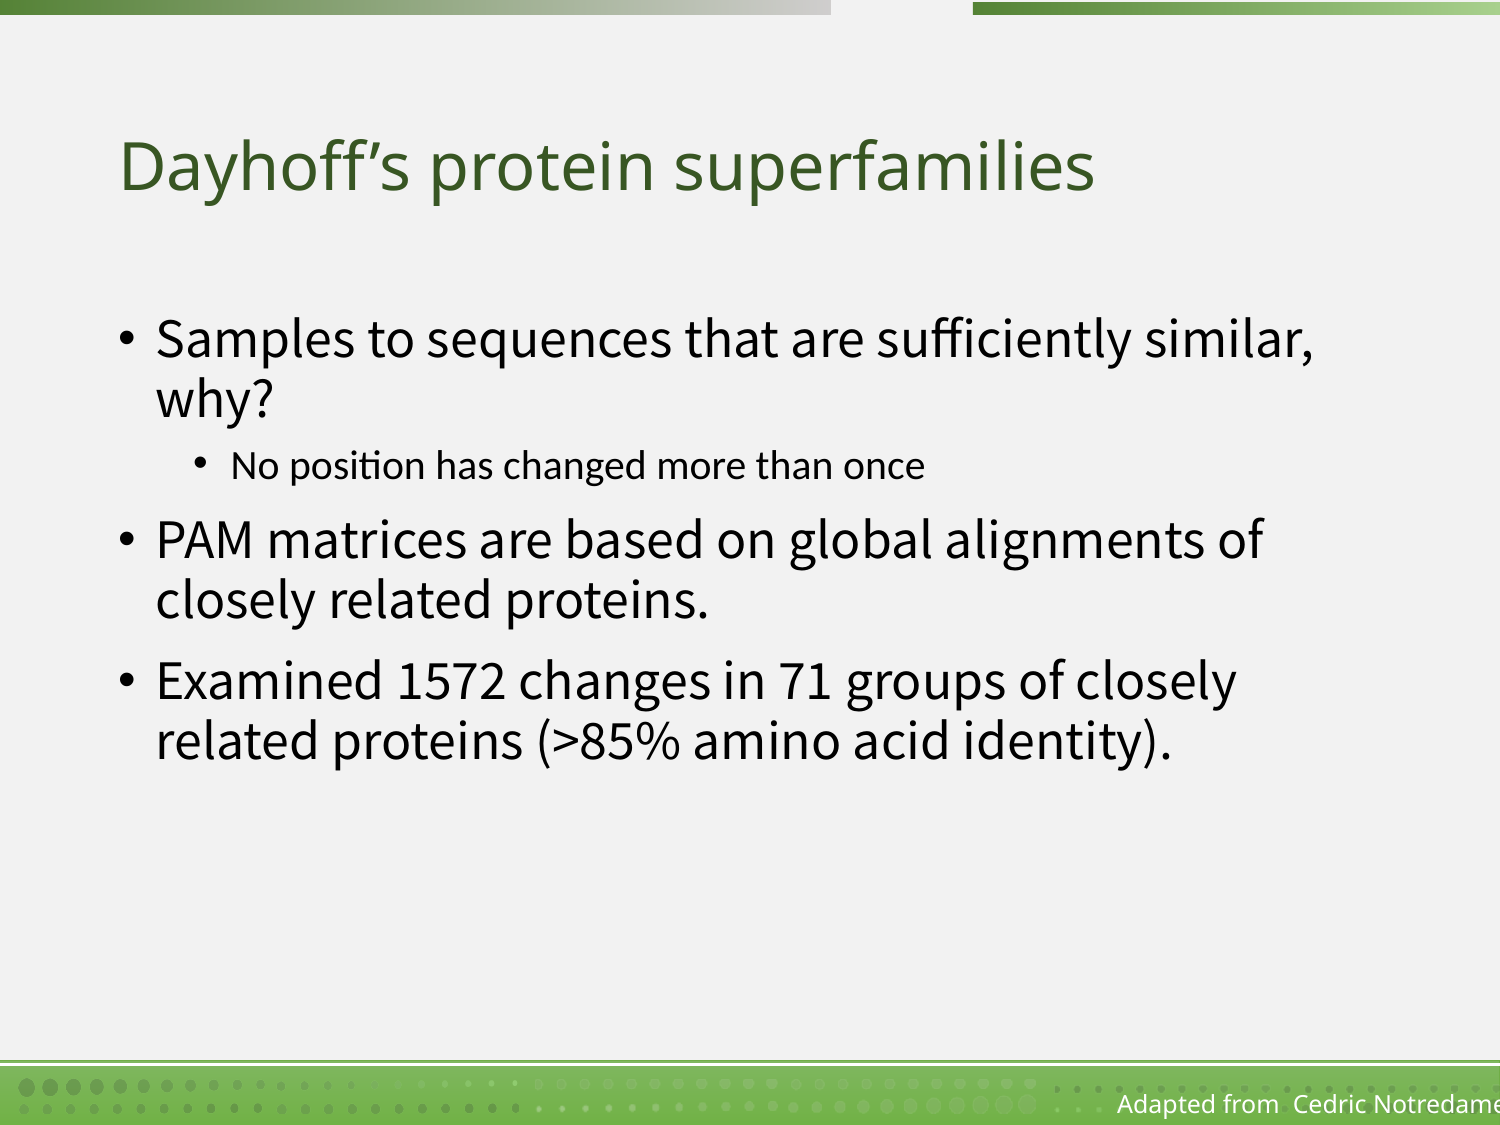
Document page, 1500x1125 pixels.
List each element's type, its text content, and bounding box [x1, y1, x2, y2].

text_box Adapted from Cedric Notredame [1102, 1081, 1500, 1125]
list Samples to sequences that are sufficiently similar, why? No position has changed more than once PAM matrices are based on global alignments of closely related proteins. Examined 1572 changes in 71 groups of closely related proteins (>85% amino acid identity). [103, 299, 1397, 1014]
title Dayhoff’s protein superfamilies [103, 59, 1397, 278]
